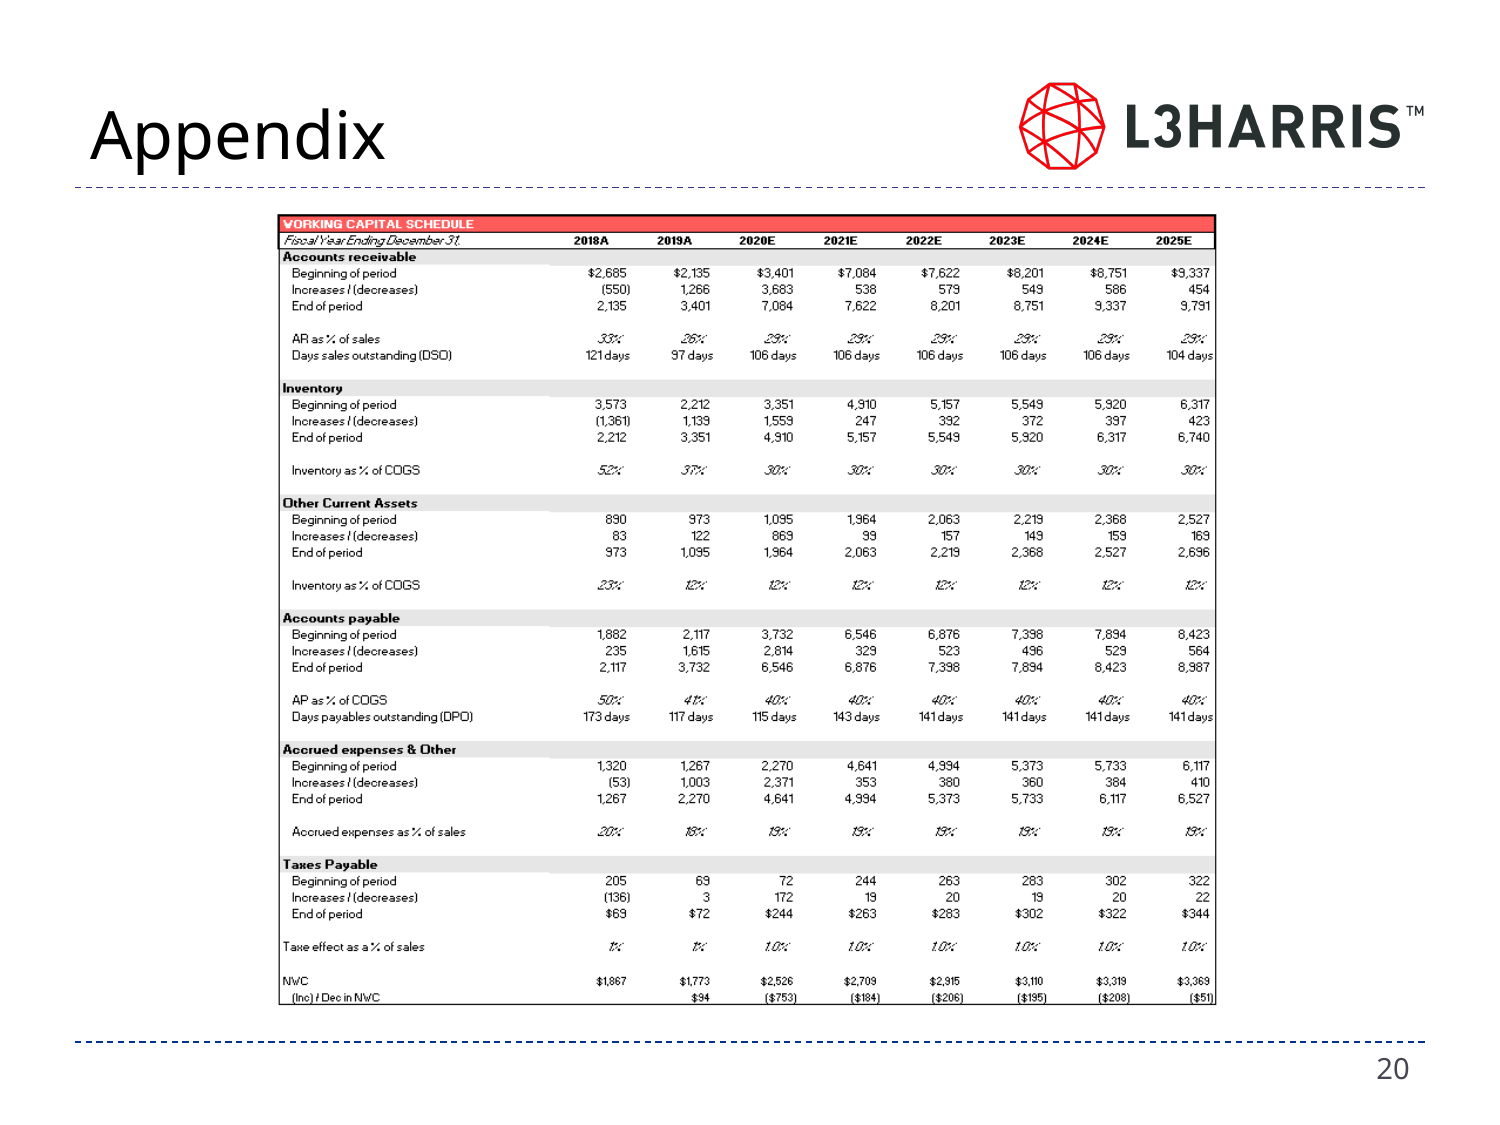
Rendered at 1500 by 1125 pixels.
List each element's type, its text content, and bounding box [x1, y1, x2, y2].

title Appendix [75, 24, 1425, 188]
slide_number 20 [1100, 1042, 1425, 1103]
picture [273, 0, 1484, 1015]
